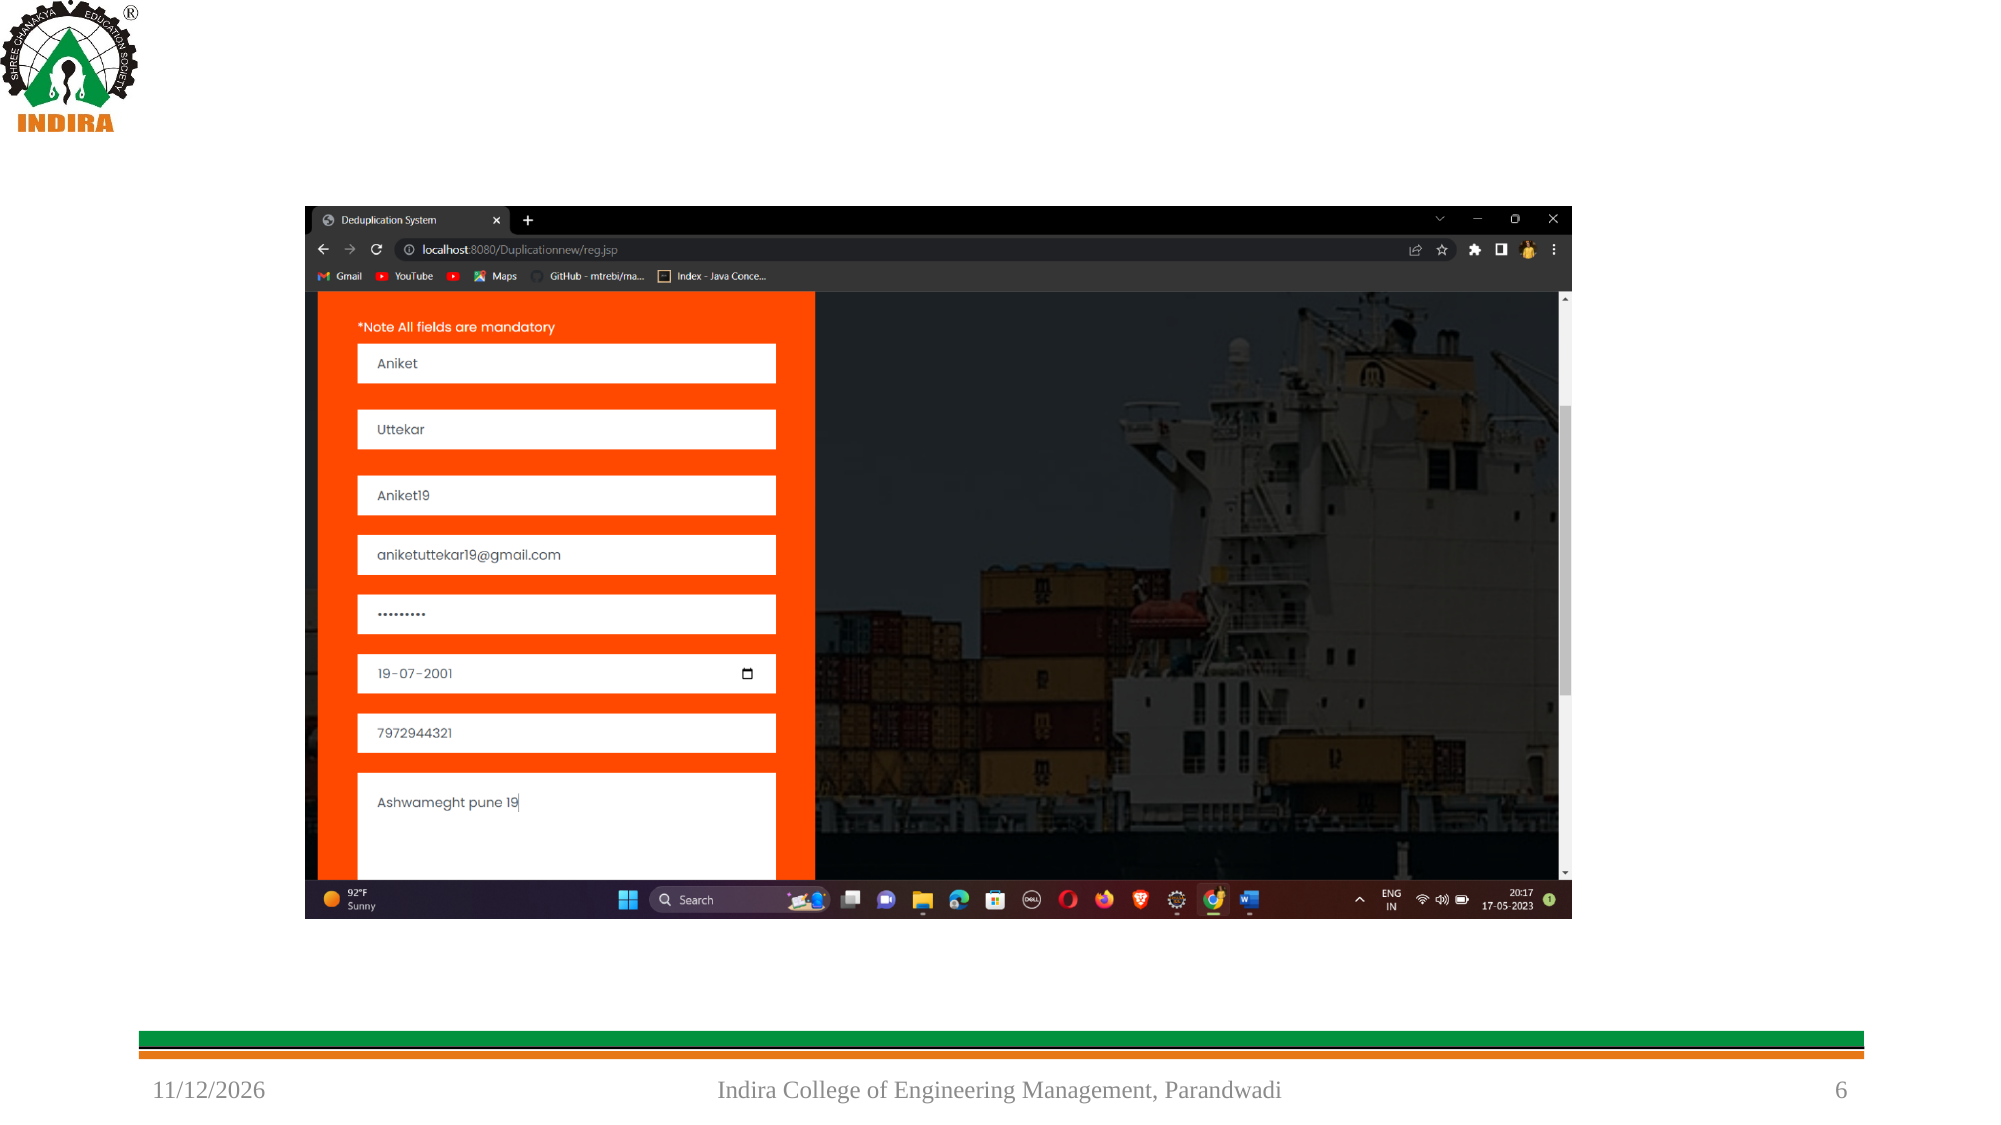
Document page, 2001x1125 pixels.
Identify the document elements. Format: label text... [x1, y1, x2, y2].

picture [305, 206, 1572, 919]
slide_number 6 [1412, 1058, 1863, 1119]
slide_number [137, 1058, 588, 1119]
footer Indira College of Engineering Management, Parandwadi [662, 1058, 1338, 1119]
picture [0, 0, 139, 132]
